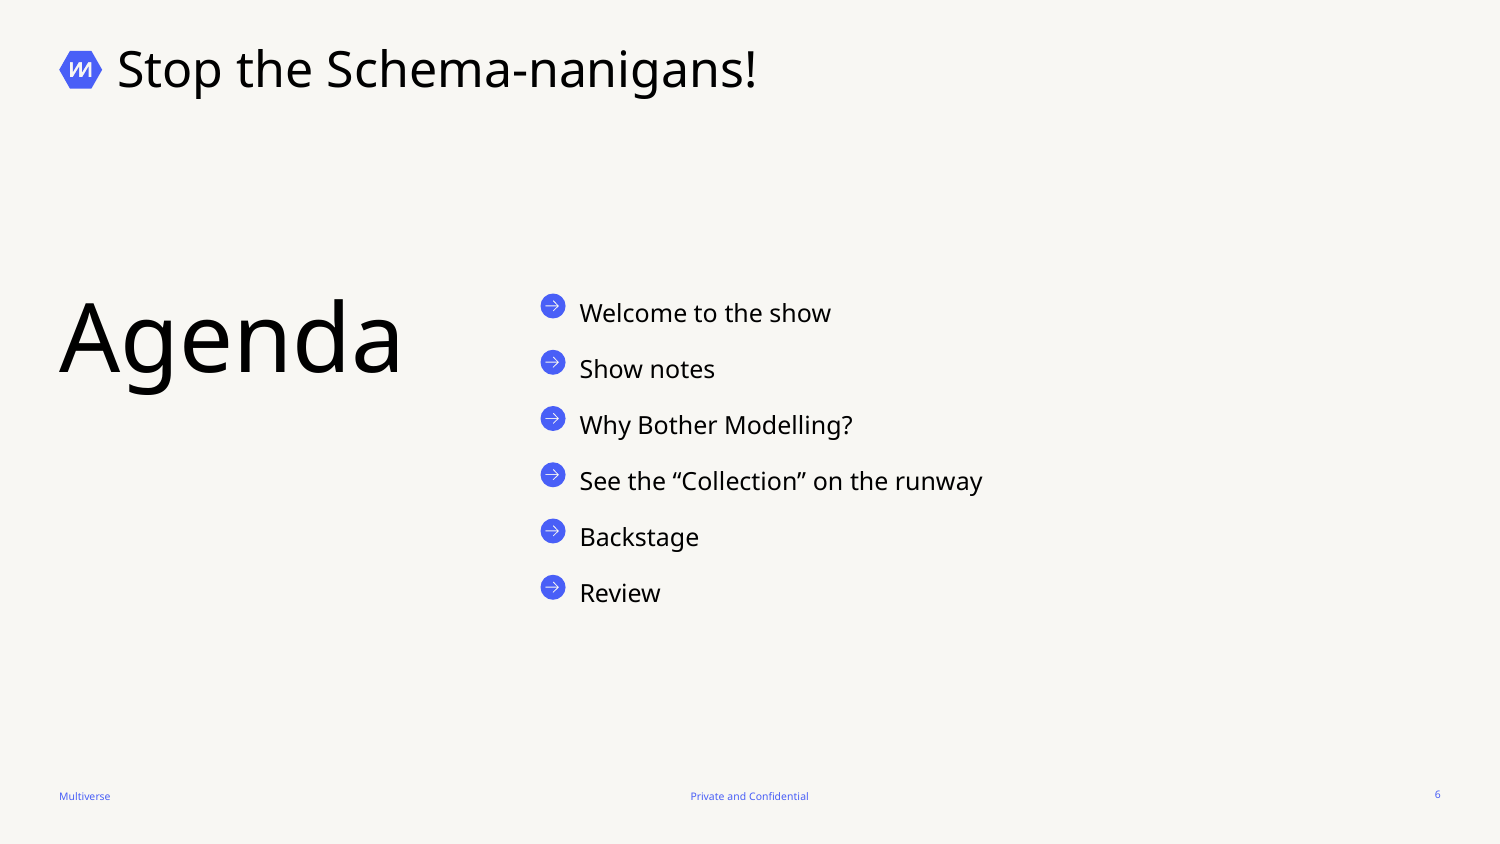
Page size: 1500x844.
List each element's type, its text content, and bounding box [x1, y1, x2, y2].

text_box [540, 518, 566, 544]
slide_number ‹#› [1350, 737, 1441, 802]
text_box [540, 574, 566, 600]
subtitle Agenda [59, 284, 541, 483]
text_box [540, 293, 566, 319]
title Stop the Schema-nanigans! [117, 44, 1411, 165]
text_box [540, 406, 566, 431]
list Welcome to the show Show notes Why Bother Modelling? See the “Collection” on the runway Backstage Review [579, 284, 1361, 777]
text_box [540, 349, 566, 375]
text_box [540, 462, 566, 488]
